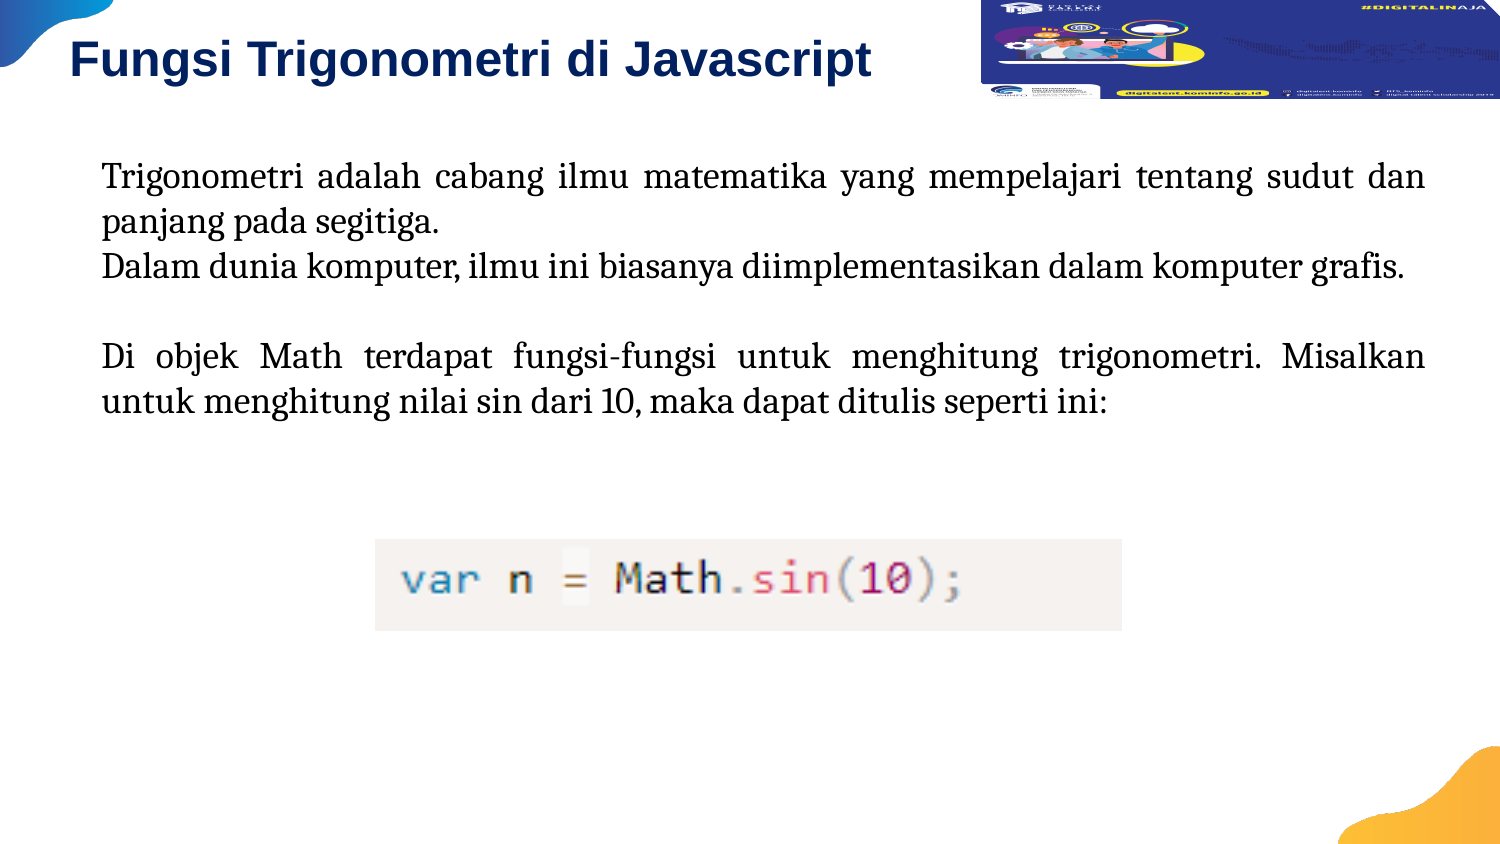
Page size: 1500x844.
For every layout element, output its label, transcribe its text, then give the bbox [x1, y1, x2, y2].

picture [980, 0, 1500, 100]
text_box Fungsi Trigonometri di Javascript [54, 19, 982, 143]
picture [0, 0, 115, 73]
text_box Trigonometri adalah cabang ilmu matematika yang mempelajari tentang sudut dan panjang pada segitiga. Dalam dunia komputer, ilmu ini biasanya diimplementasikan dalam komputer grafis. Di objek Math terdapat fungsi-fungsi untuk menghitung trigonometri. Misalkan untuk menghitung nilai sin dari 10, maka dapat ditulis seperti ini: [54, 143, 1443, 519]
picture [375, 539, 1122, 632]
picture [1335, 738, 1500, 844]
